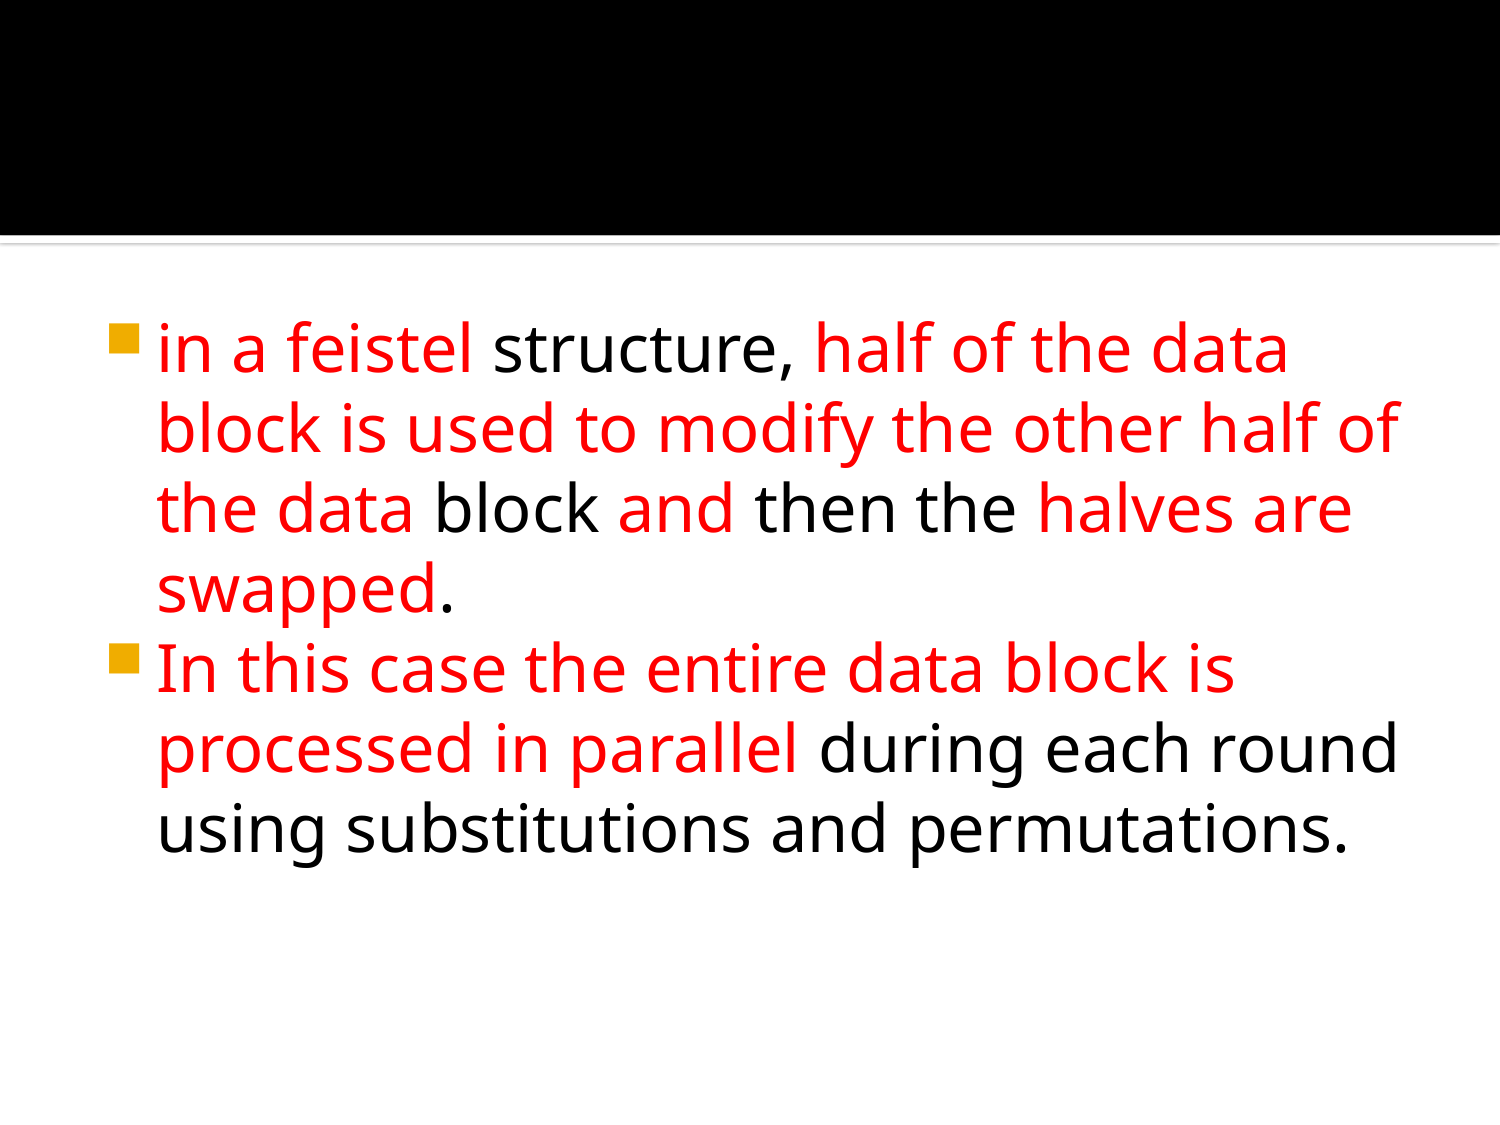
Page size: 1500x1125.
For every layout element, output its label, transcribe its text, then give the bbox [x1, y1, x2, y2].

list in a feistel structure, half of the data block is used to modify the other half of the data block and then the halves are swapped. In this case the entire data block is processed in parallel during each round using substitutions and permutations. [75, 291, 1425, 1050]
